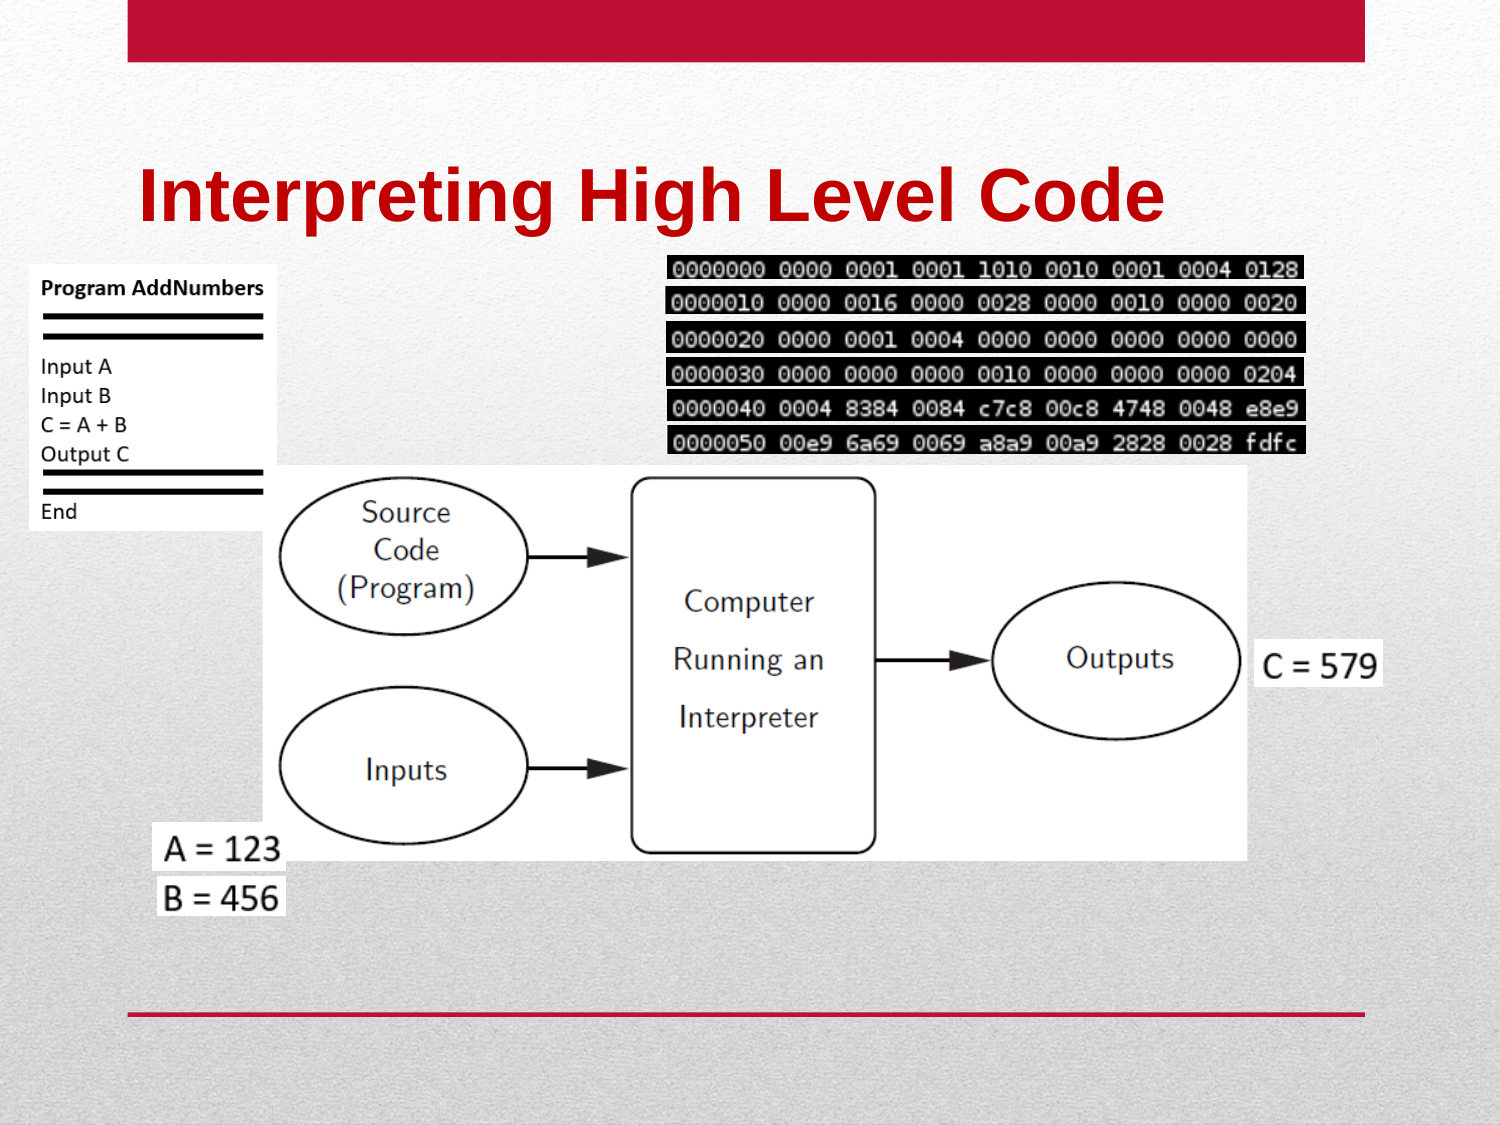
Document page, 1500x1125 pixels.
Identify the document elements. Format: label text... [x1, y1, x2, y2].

picture [28, 263, 1249, 872]
picture [666, 254, 1305, 280]
picture [666, 388, 1306, 422]
picture [156, 875, 287, 917]
text_box Interpreting High Level Code [123, 78, 1382, 244]
picture [665, 356, 1305, 387]
picture [1253, 638, 1384, 688]
picture [664, 286, 1307, 315]
picture [665, 320, 1307, 354]
picture [665, 425, 1307, 455]
